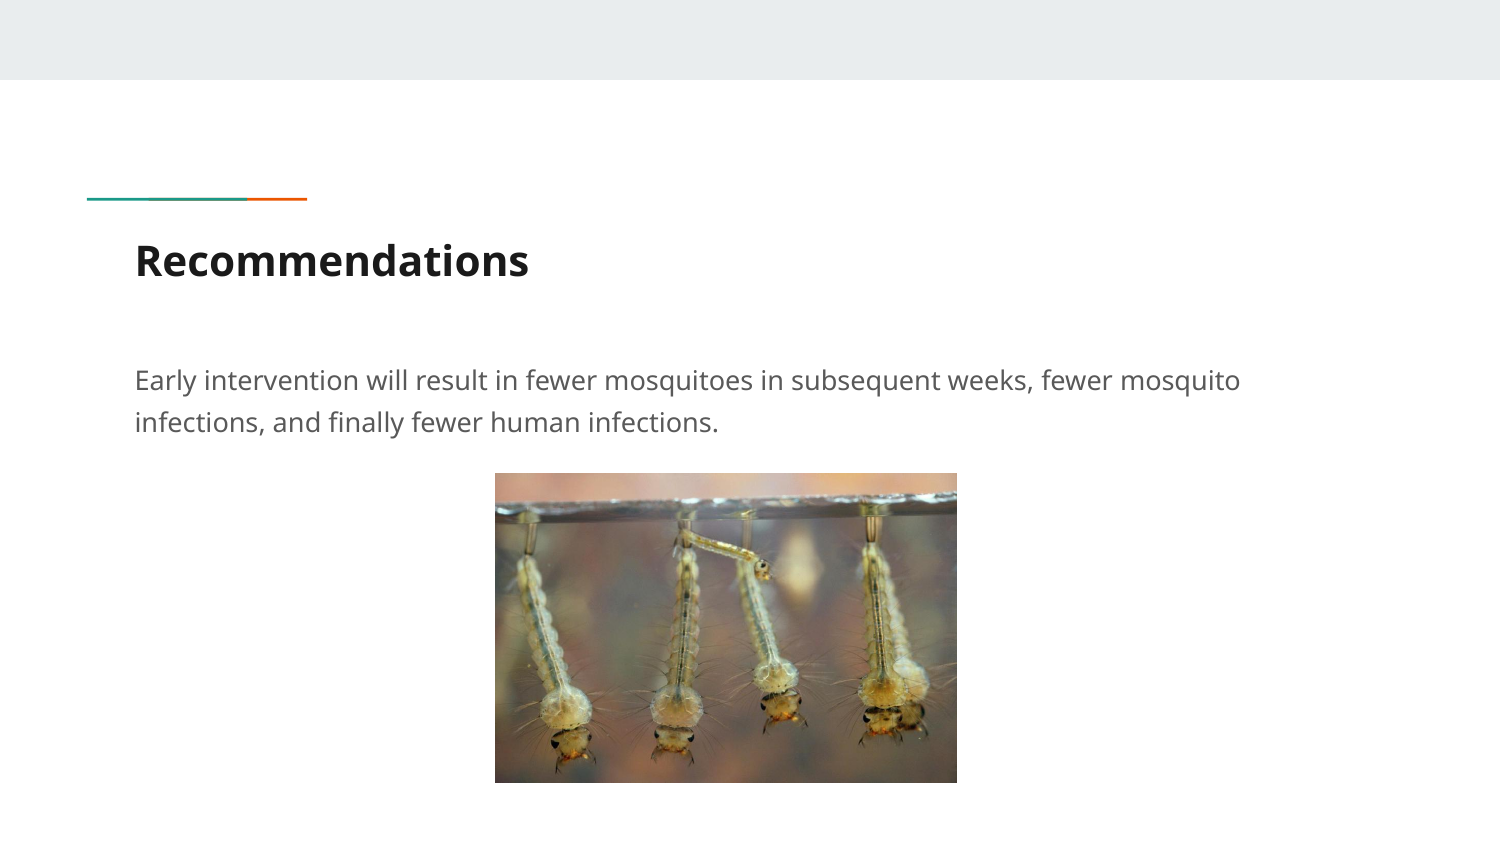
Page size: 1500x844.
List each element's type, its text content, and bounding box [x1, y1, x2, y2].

title Recommendations [119, 216, 1381, 305]
picture [495, 473, 957, 783]
list Early intervention will result in fewer mosquitoes in subsequent weeks, fewer mosquito infections, and finally fewer human infections. [119, 341, 1381, 712]
